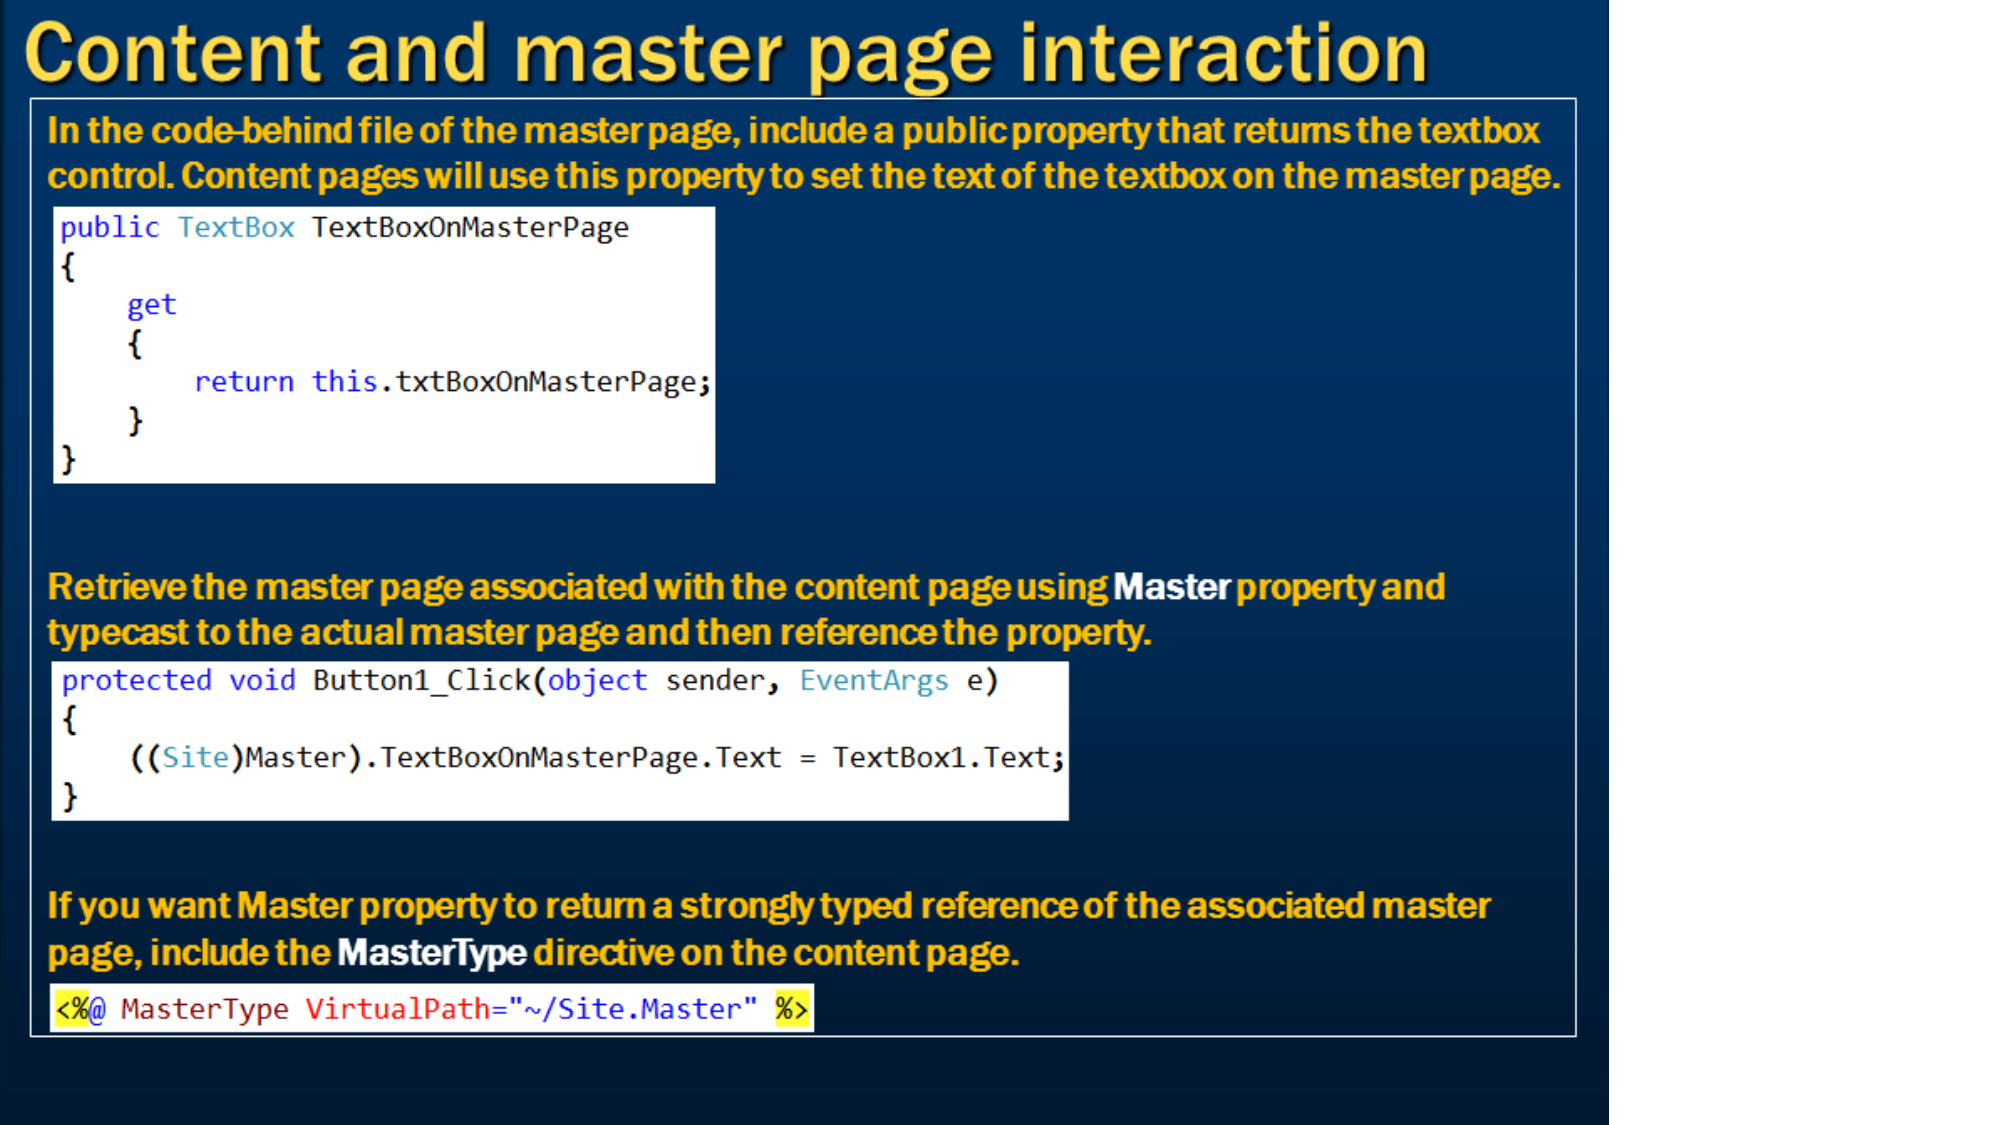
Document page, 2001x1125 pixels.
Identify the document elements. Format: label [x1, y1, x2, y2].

list [0, 0, 1609, 1125]
